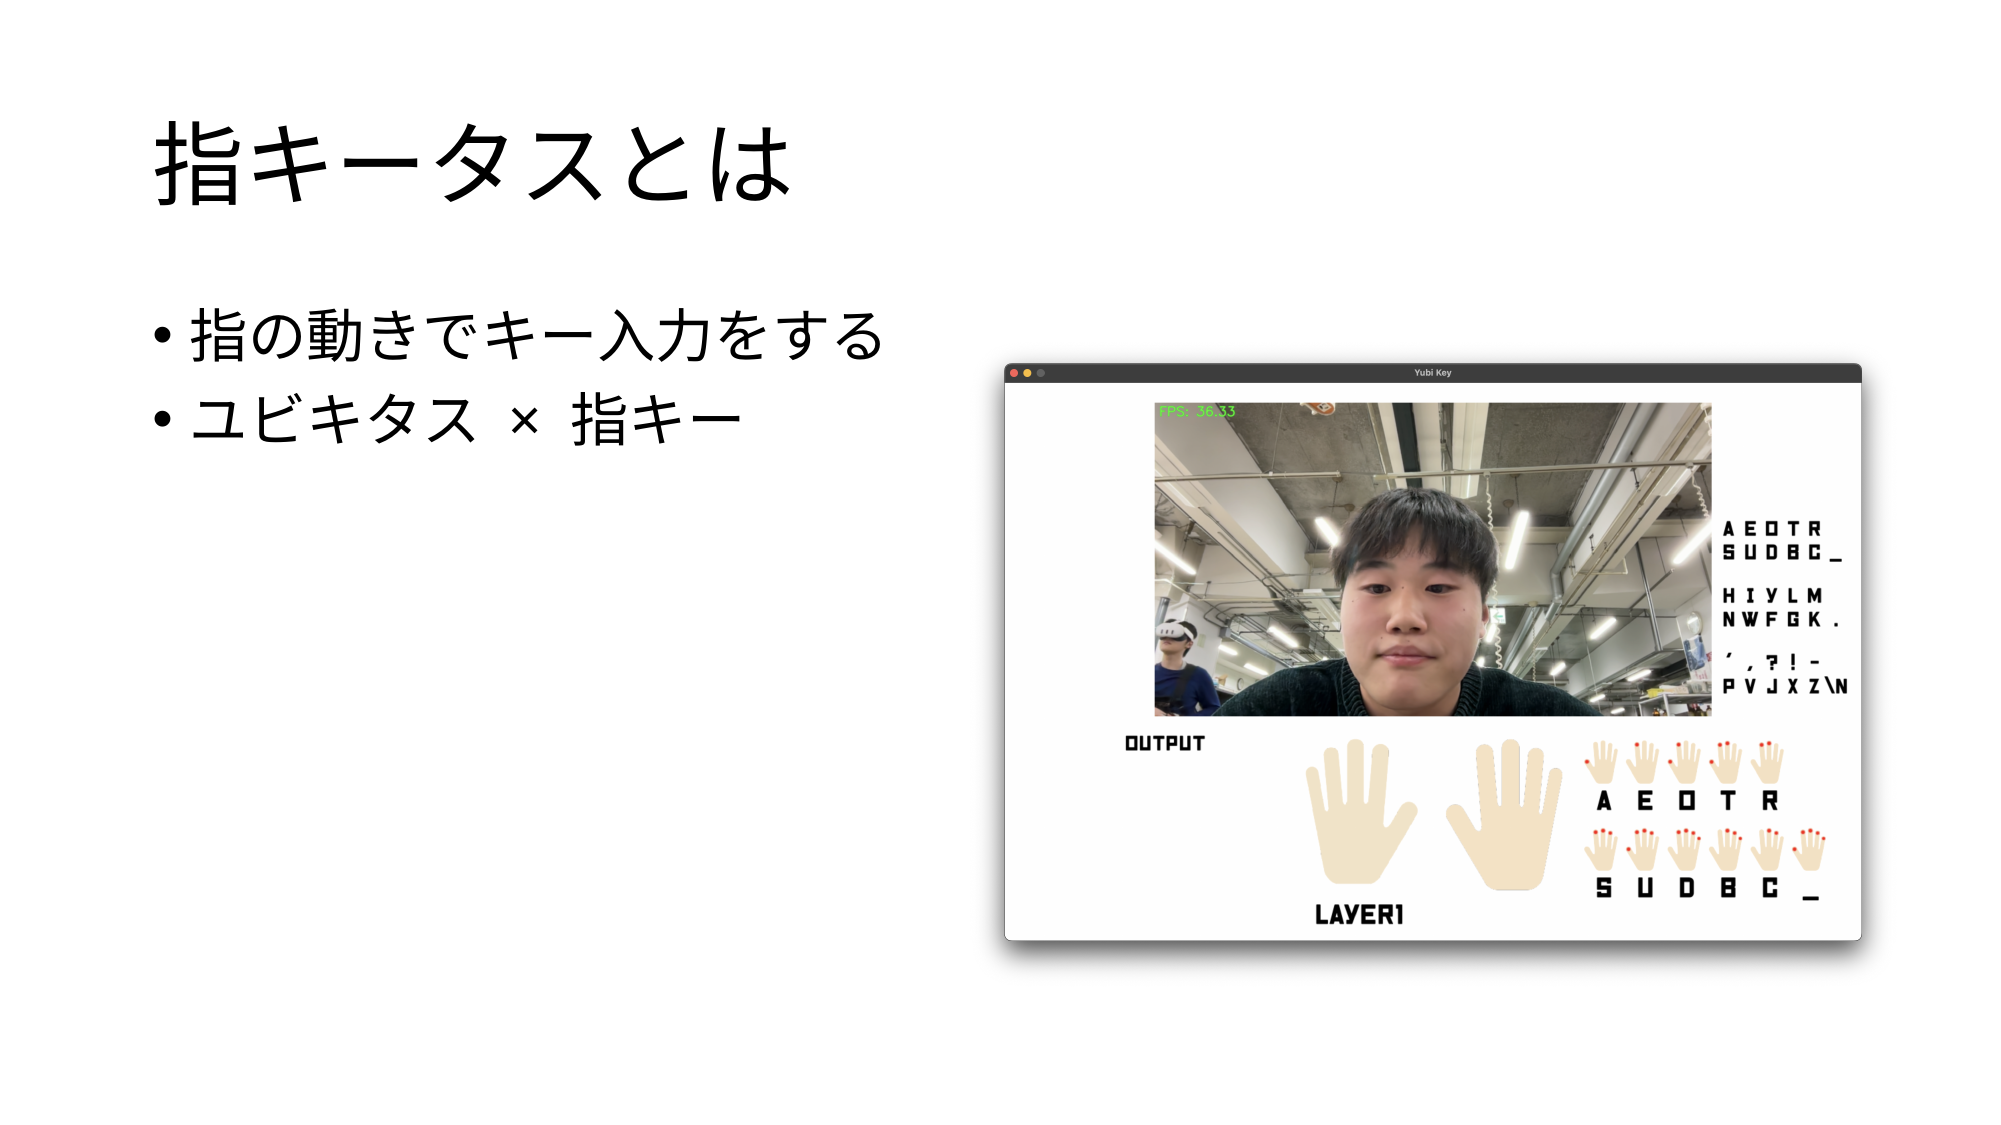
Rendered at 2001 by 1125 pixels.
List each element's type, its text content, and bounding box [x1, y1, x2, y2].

list 指の動きでキー入力をする ユビキタス × 指キー [137, 299, 1863, 1014]
picture [967, 338, 1900, 990]
title 指キータスとは [137, 59, 1863, 278]
